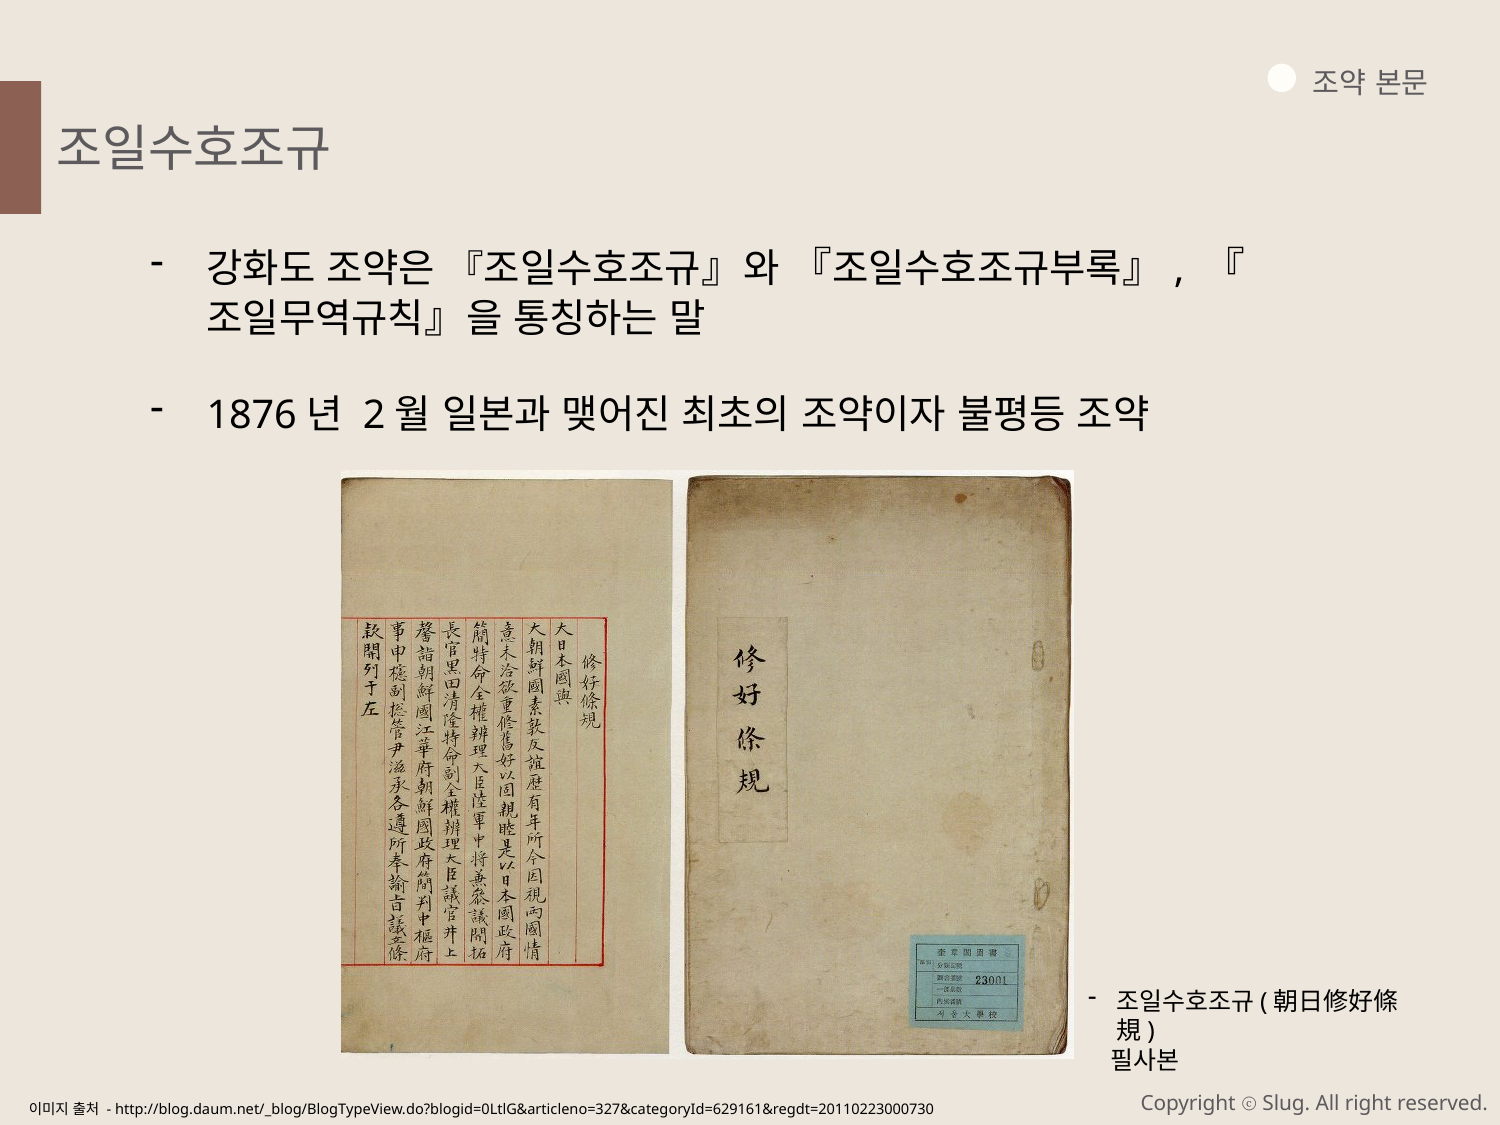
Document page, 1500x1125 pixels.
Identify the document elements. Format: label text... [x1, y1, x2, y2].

text_box 조일수호조규 [43, 109, 1169, 185]
text_box 조약 본문 [1298, 57, 1459, 107]
picture [340, 470, 1074, 1059]
text_box 조일수호조규(朝日修好條規) 필사본 [1073, 977, 1447, 1083]
text_box 이미지 출처 - http://blog.daum.net/_blog/BlogTypeView.do?blogid=0LtlG&articleno=327&categoryId=629161&regdt=20110223000730 [14, 1092, 950, 1125]
text_box 강화도 조약은 『조일수호조규』와 『조일수호조규부록』, 『조일무역규칙』을 통칭하는 말 1876년 2월 일본과 맺어진 최초의 조약이자 불평등 조약 [135, 233, 1400, 587]
text_box [1267, 63, 1296, 93]
text_box [0, 79, 43, 216]
